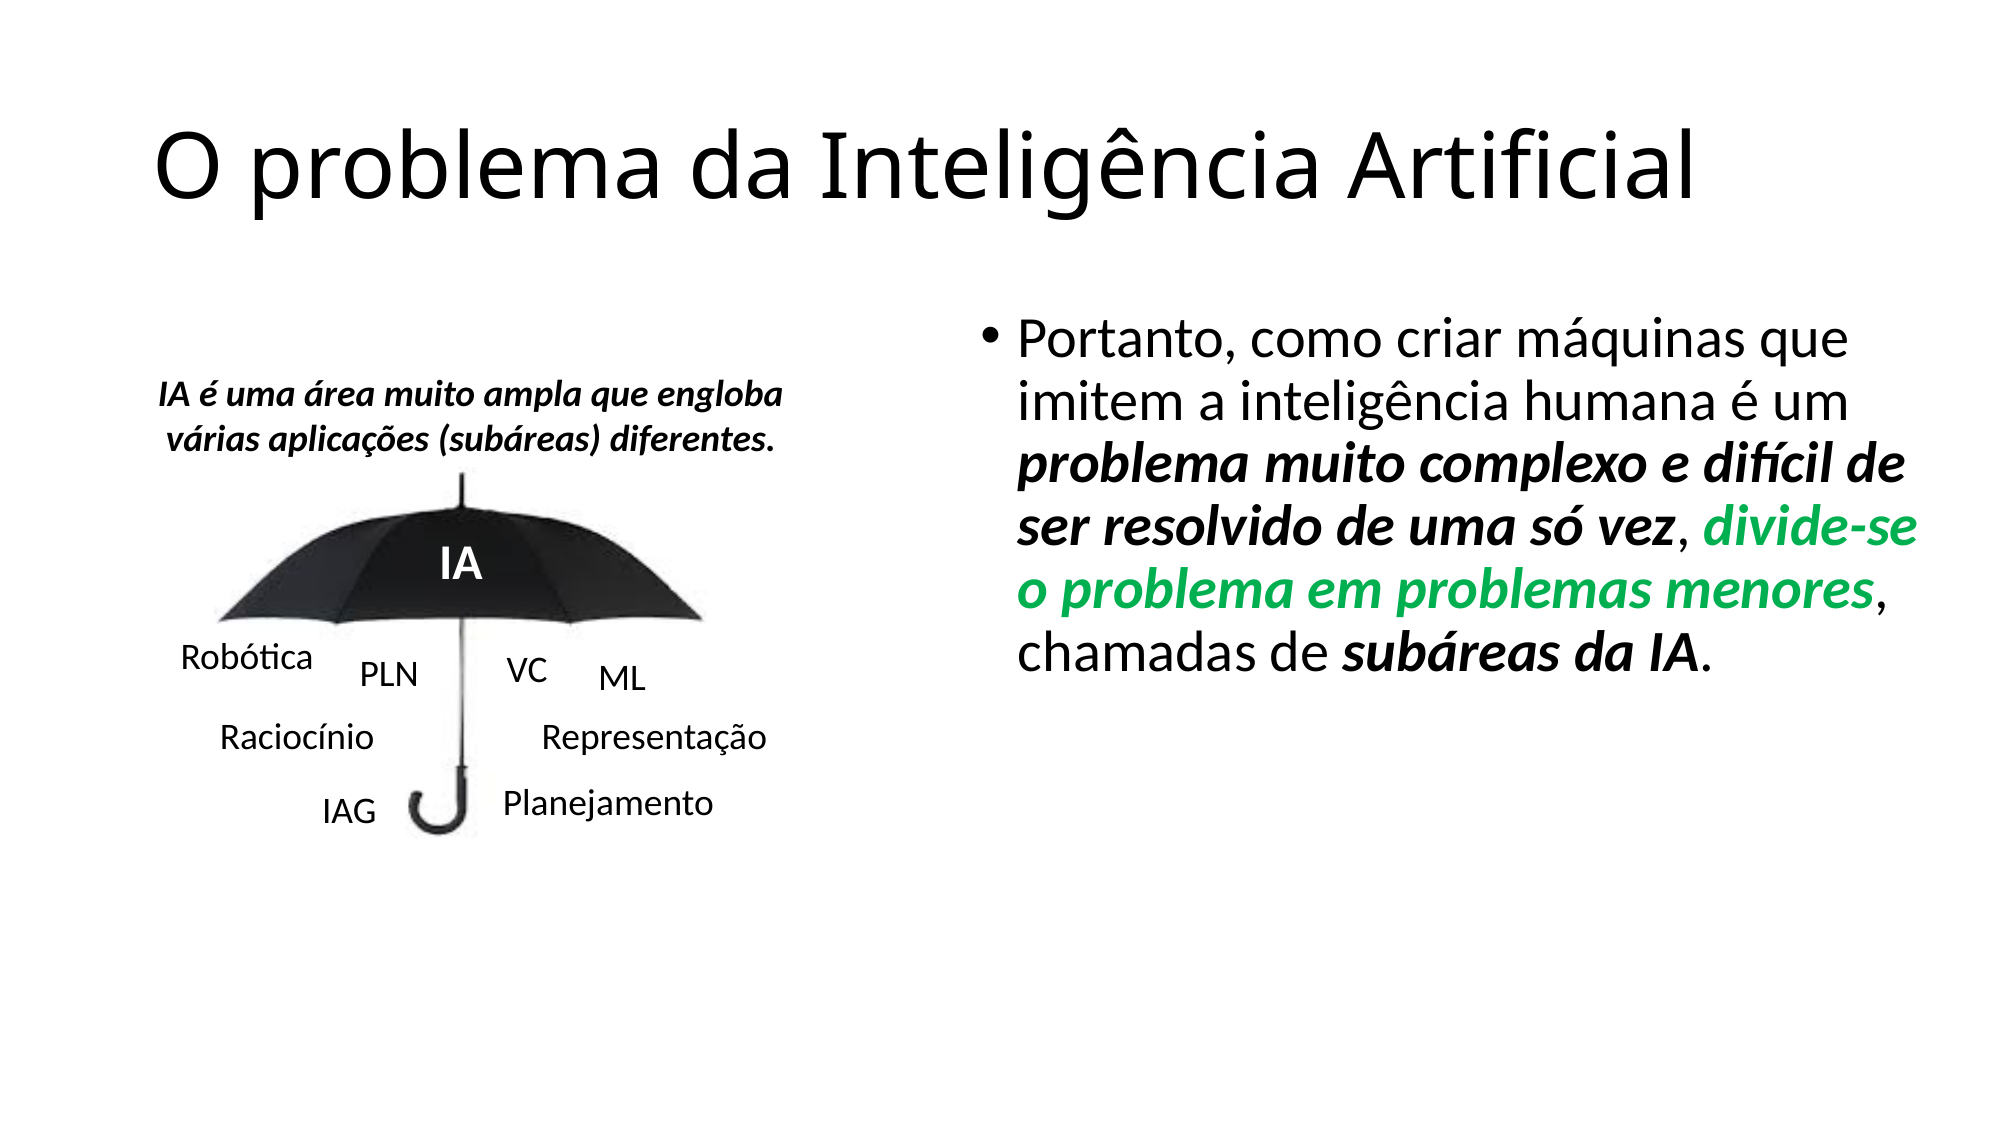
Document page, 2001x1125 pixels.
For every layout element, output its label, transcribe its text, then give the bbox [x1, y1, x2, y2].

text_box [124, 467, 804, 842]
text_box IA é uma área muito ampla que engloba várias aplicações (subáreas) diferentes. [124, 361, 819, 467]
list Portanto, como criar máquinas que imitem a inteligência humana é um problema muito complexo e difícil de ser resolvido de uma só vez, divide-se o problema em problemas menores, chamadas de subáreas da IA. [965, 299, 1973, 1125]
title O problema da Inteligência Artificial [137, 59, 1863, 278]
